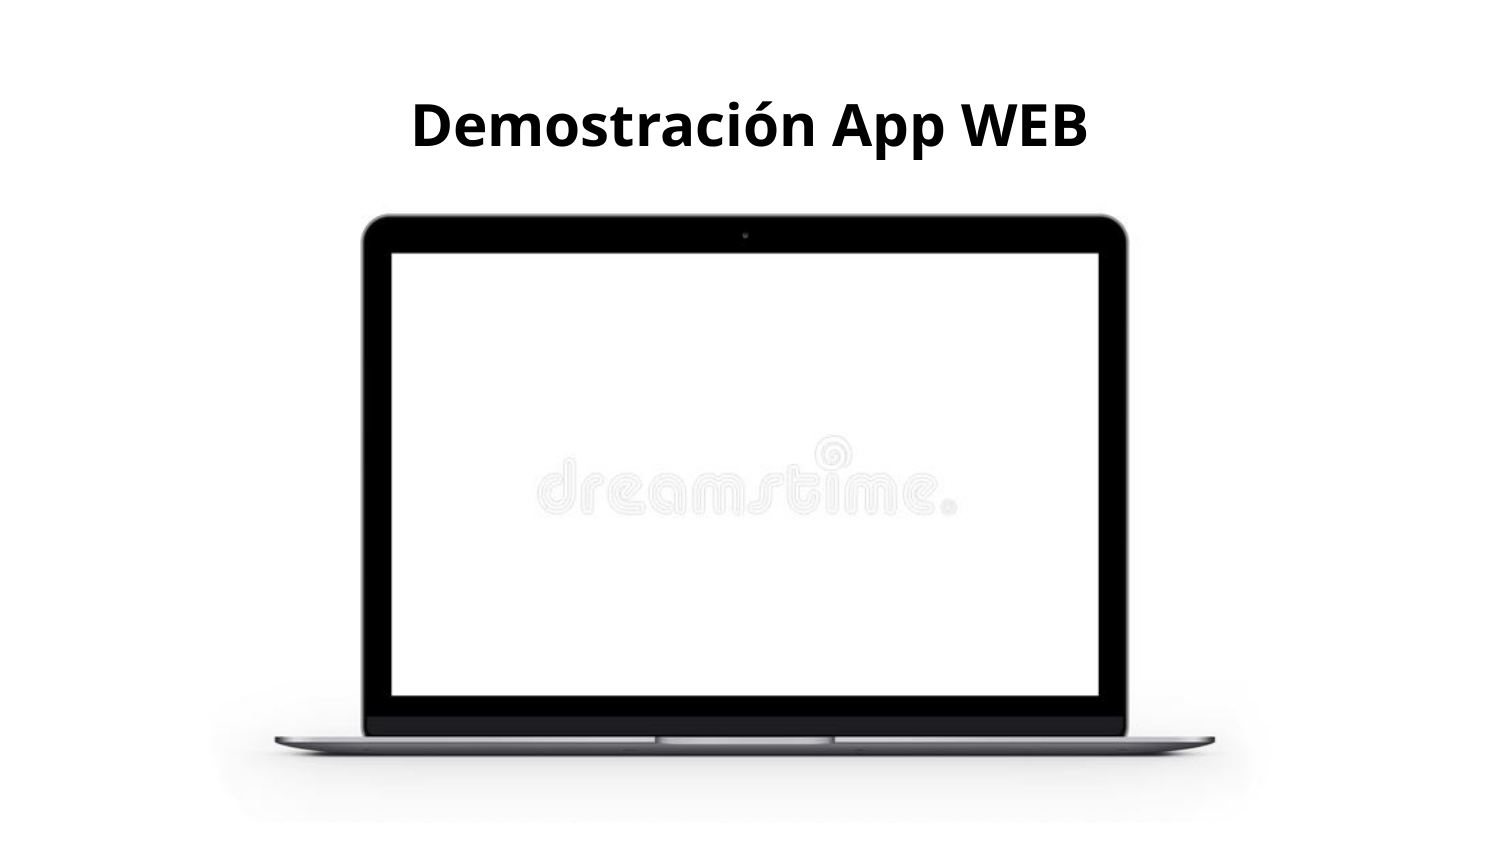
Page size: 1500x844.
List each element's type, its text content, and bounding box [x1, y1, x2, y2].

picture [208, 139, 1291, 823]
title Demostración App WEB [51, 72, 1449, 167]
